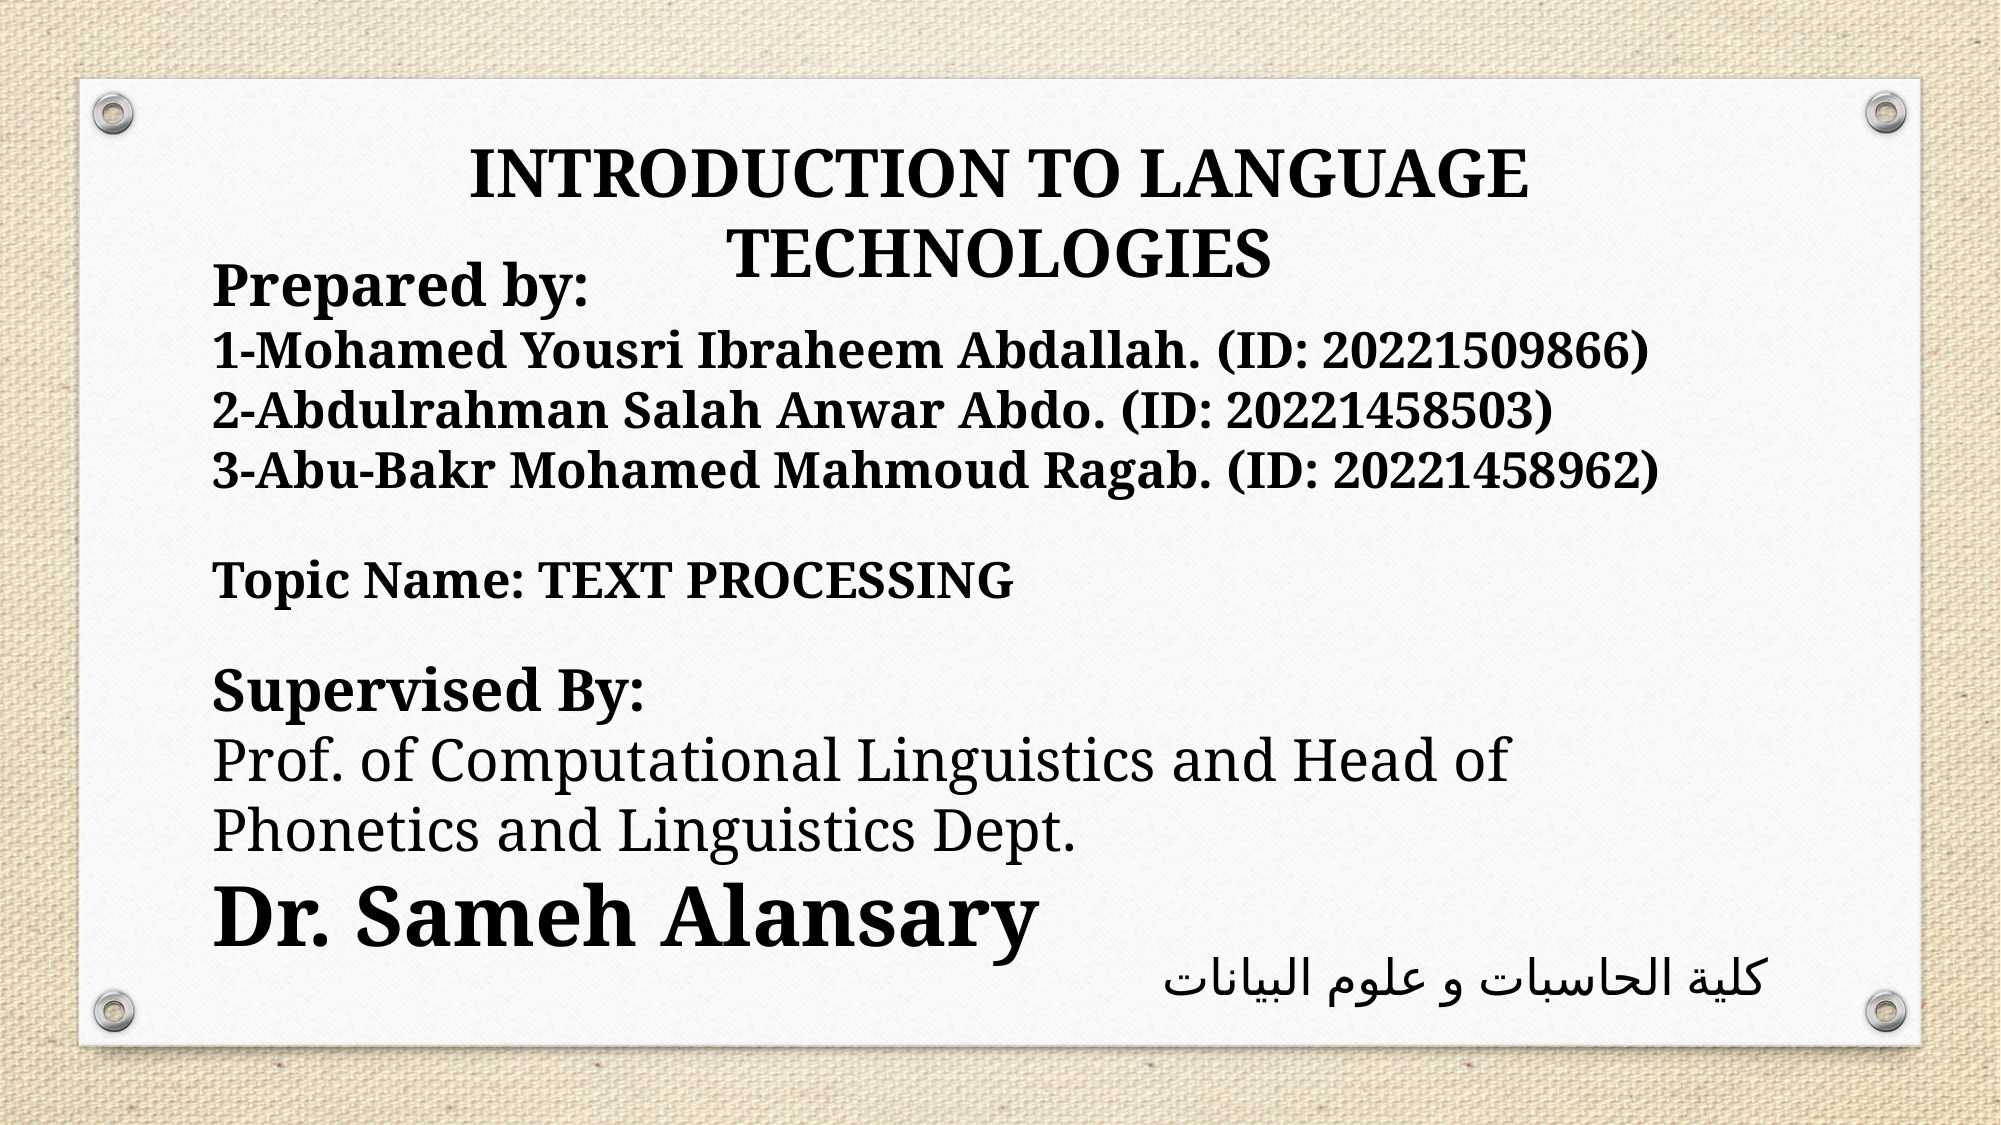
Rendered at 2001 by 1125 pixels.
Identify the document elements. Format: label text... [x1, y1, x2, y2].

text_box INTRODUCTION TO LANGUAGE TECHNOLOGIES [197, 123, 1803, 240]
text_box Prepared by: 1-Mohamed Yousri Ibraheem Abdallah. (ID: 20221509866) 2-Abdulrahman Salah Anwar Abdo. (ID: 20221458503) 3-Abu-Bakr Mohamed Mahmoud Ragab. (ID: 20221458962) Topic Name: TEXT PROCESSING Supervised By: Prof. of Computational Linguistics and Head of Phonetics and Linguistics Dept. Dr. Sameh Alansary [197, 240, 1803, 971]
text_box كلية الحاسبات و علوم البيانات [1089, 938, 1843, 1013]
picture [0, 0, 2001, 1125]
